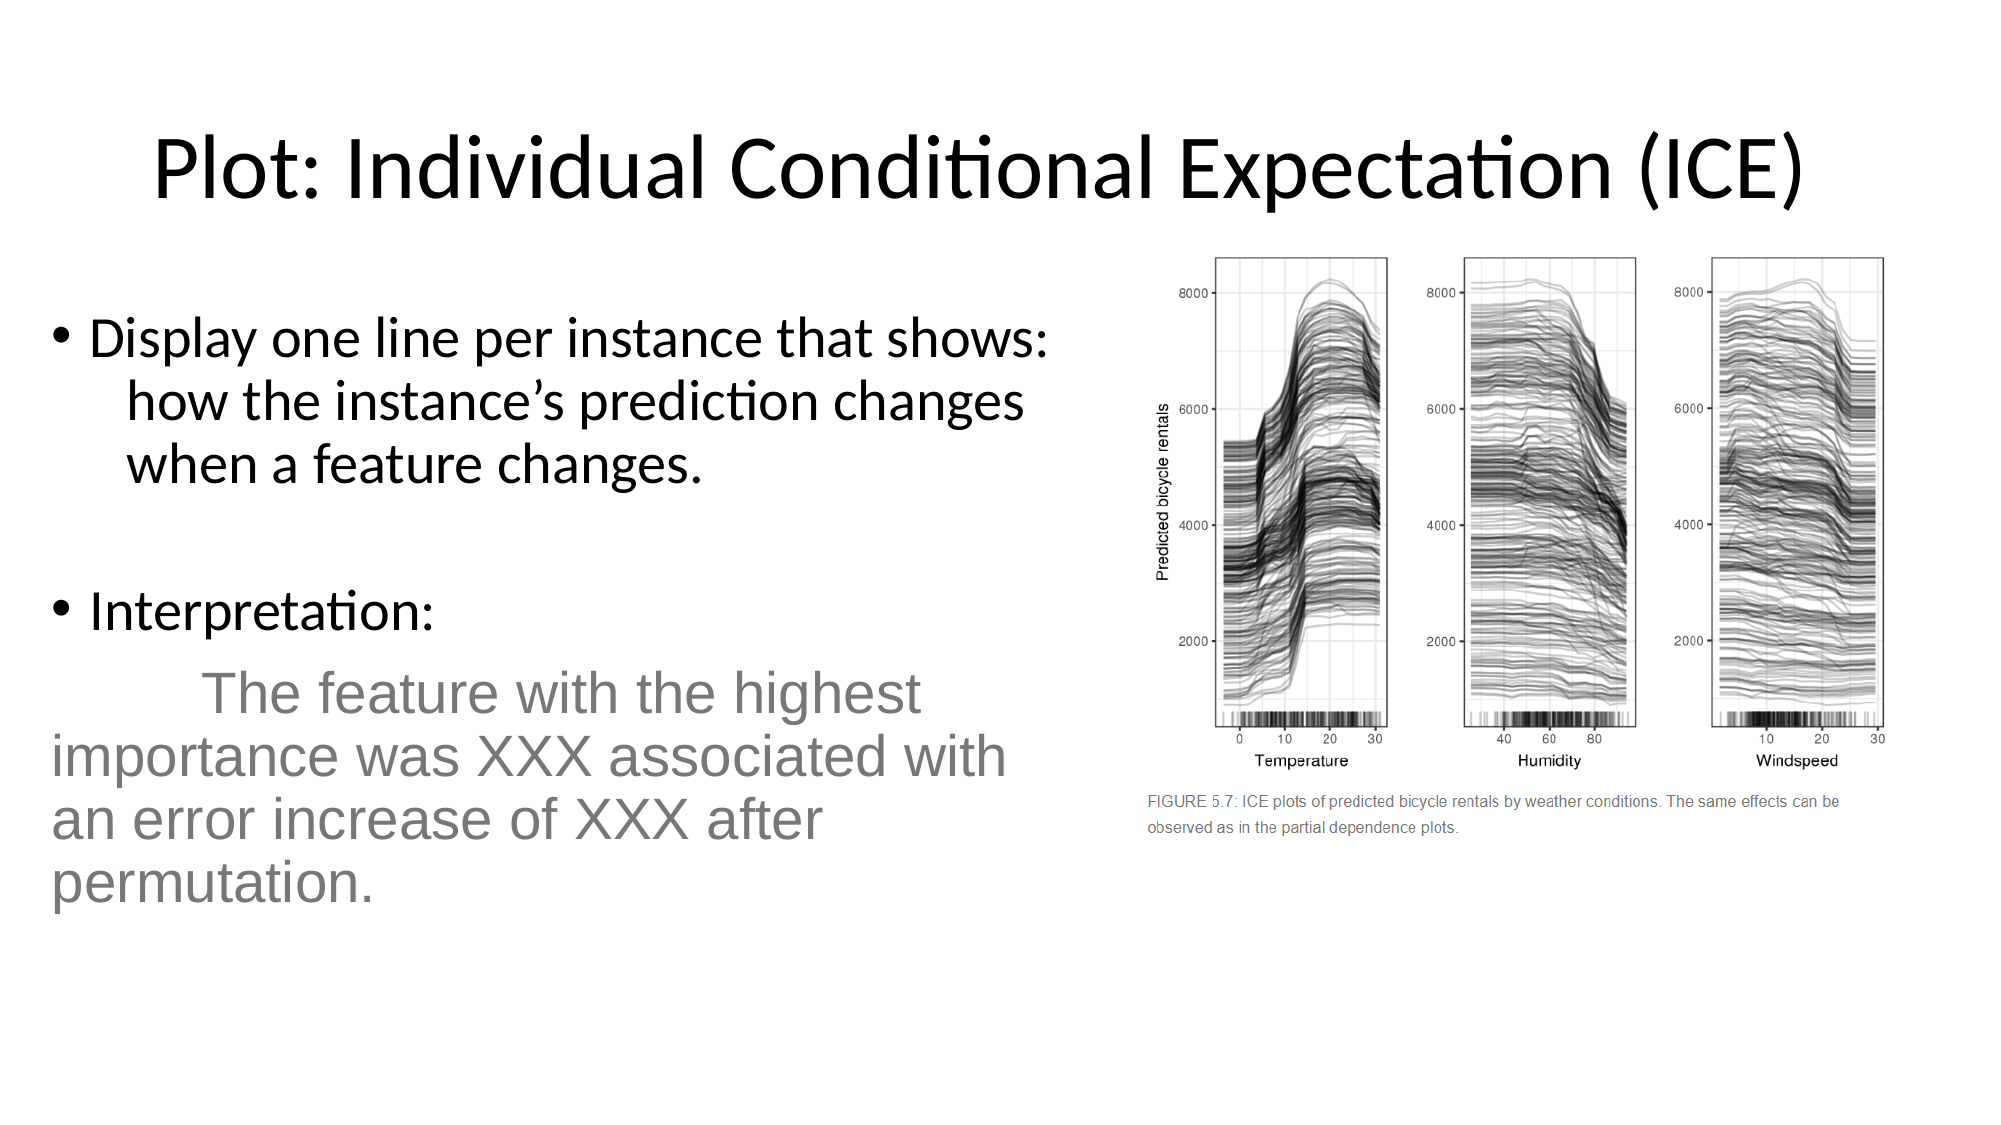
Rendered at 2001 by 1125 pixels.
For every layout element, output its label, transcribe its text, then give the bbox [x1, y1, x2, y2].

title Plot: Individual Conditional Expectation (ICE) [137, 59, 1863, 278]
picture [1129, 253, 1892, 843]
list Display one line per instance that shows: how the instance’s prediction changes when a feature changes. Interpretation: The feature with the highest importance was XXX associated with an error increase of XXX after permutation. [36, 299, 1077, 1014]
